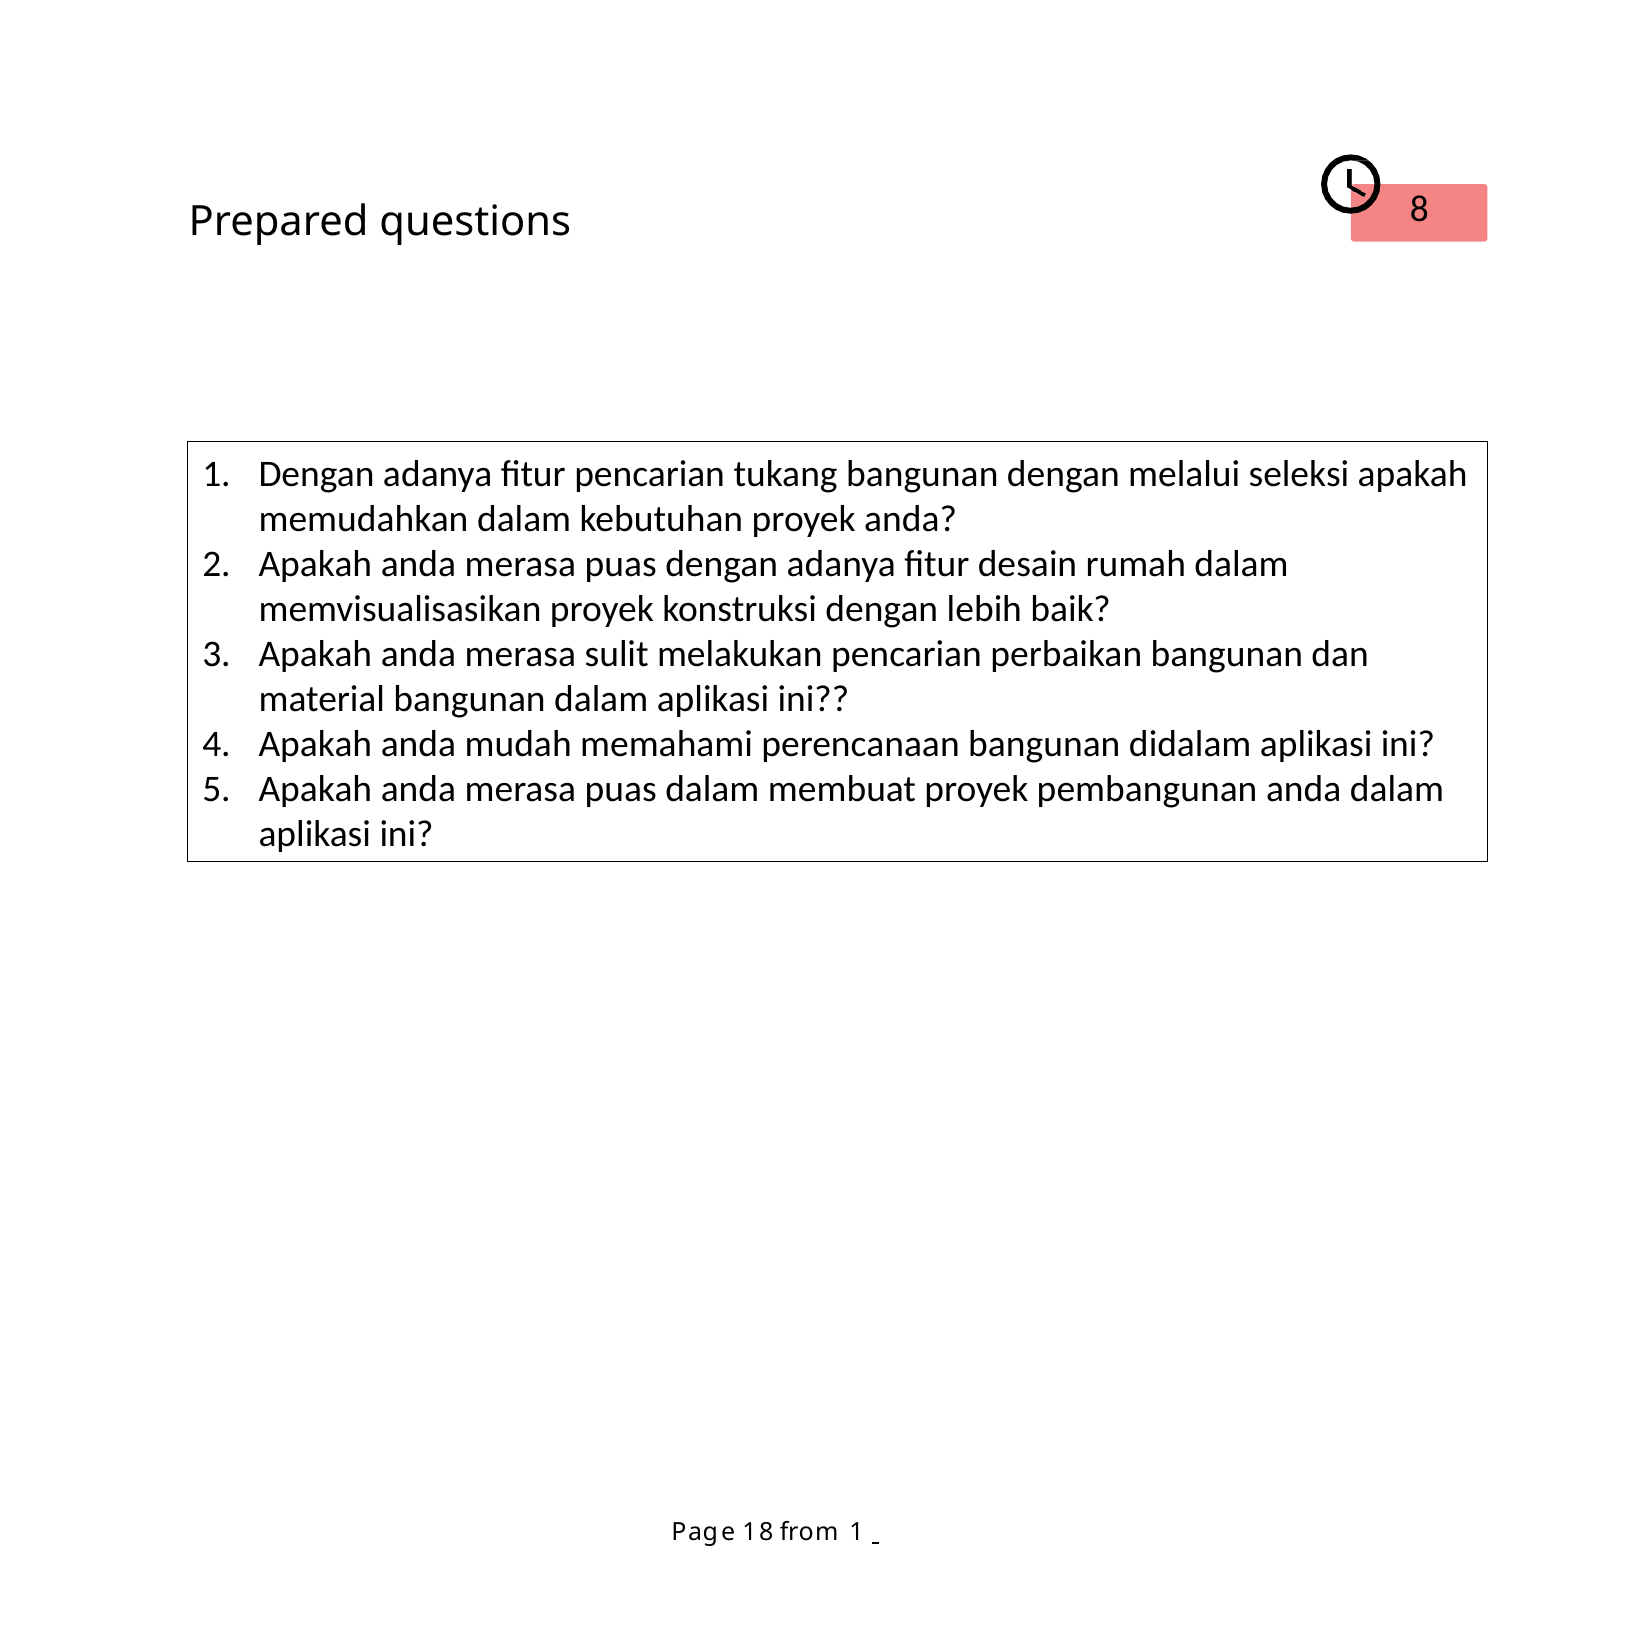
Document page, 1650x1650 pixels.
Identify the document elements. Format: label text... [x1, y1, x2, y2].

title Prepared questions [186, 190, 947, 470]
slide_number Page 18 from 1 [669, 1520, 881, 1550]
text_box Dengan adanya fitur pencarian tukang bangunan dengan melalui seleksi apakah memudahkan dalam kebutuhan proyek anda? Apakah anda merasa puas dengan adanya fitur desain rumah dalam memvisualisasikan proyek konstruksi dengan lebih baik? Apakah anda merasa sulit melakukan pencarian perbaikan bangunan dan material bangunan dalam aplikasi ini?? Apakah anda mudah memahami perencanaan bangunan didalam aplikasi ini? Apakah anda merasa puas dalam membuat proyek pembangunan anda dalam aplikasi ini? [187, 441, 1488, 862]
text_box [1320, 154, 1488, 242]
